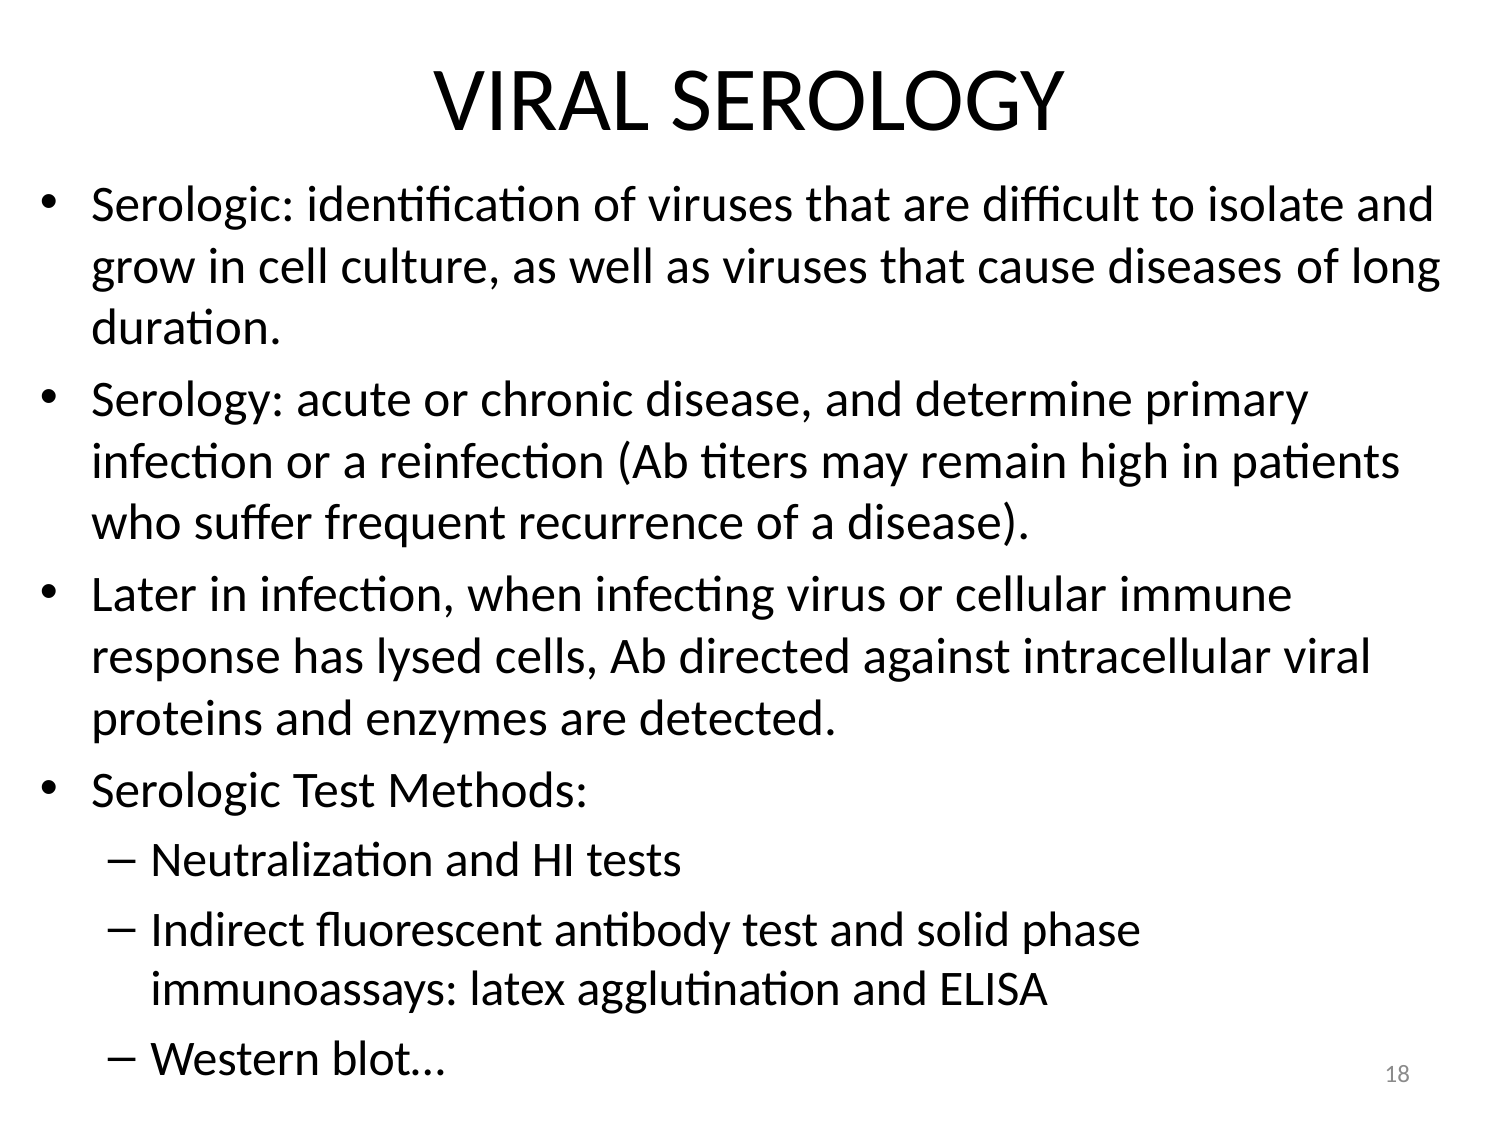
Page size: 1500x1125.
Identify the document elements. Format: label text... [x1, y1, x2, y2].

title VIRAL SEROLOGY [75, 0, 1425, 162]
list Serologic: identification of viruses that are difficult to isolate and grow in cell culture, as well as viruses that cause diseases of long duration. Serology: acute or chronic disease, and determine primary infection or a reinfection (Ab titers may remain high in patients who suffer frequent recurrence of a disease). Later in infection, when infecting virus or cellular immune response has lysed cells, Ab directed against intracellular viral proteins and enzymes are detected. Serologic Test Methods: Neutralization and HI tests Indirect fluorescent antibody test and solid phase immunoassays: latex agglutination and ELISA Western blot… [24, 162, 1475, 1100]
slide_number 18 [1074, 1042, 1425, 1103]
